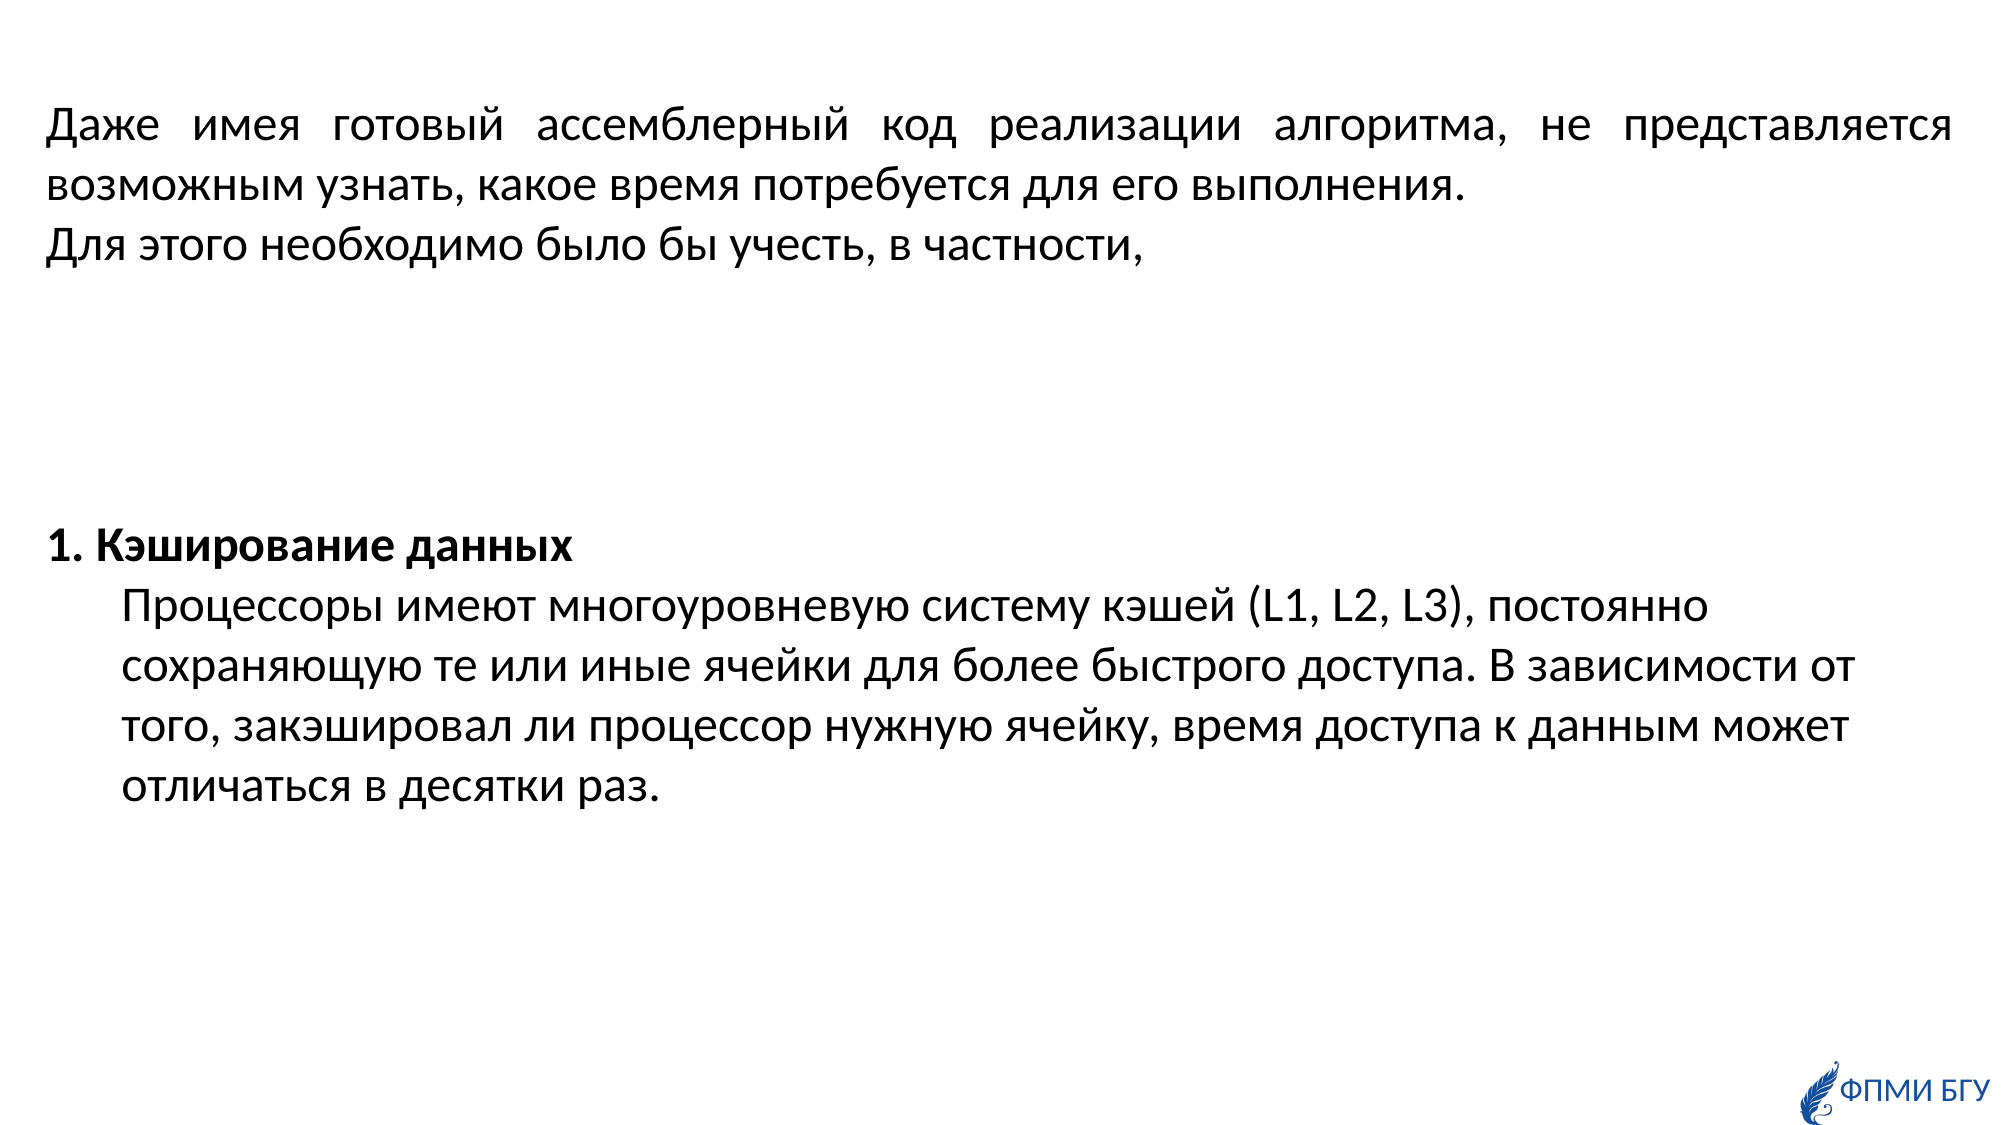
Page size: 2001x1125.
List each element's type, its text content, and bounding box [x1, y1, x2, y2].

text_box Даже имея готовый ассемблерный код реализации алгоритма, не представляется возможным узнать, какое время потребуется для его выполнения. Для этого необходимо было бы учесть, в частности, [30, 83, 1970, 379]
picture [1799, 1061, 1842, 1125]
text_box 1. Кэширование данных Процессоры имеют многоуровневую систему кэшей (L1, L2, L3), постоянно сохраняющую те или иные ячейки для более быстрого доступа. В зависимости от того, закэшировал ли процессор нужную ячейку, время доступа к данным может отличаться в десятки раз. [31, 504, 1971, 820]
text_box ФПМИ БГУ [1842, 1068, 2000, 1109]
